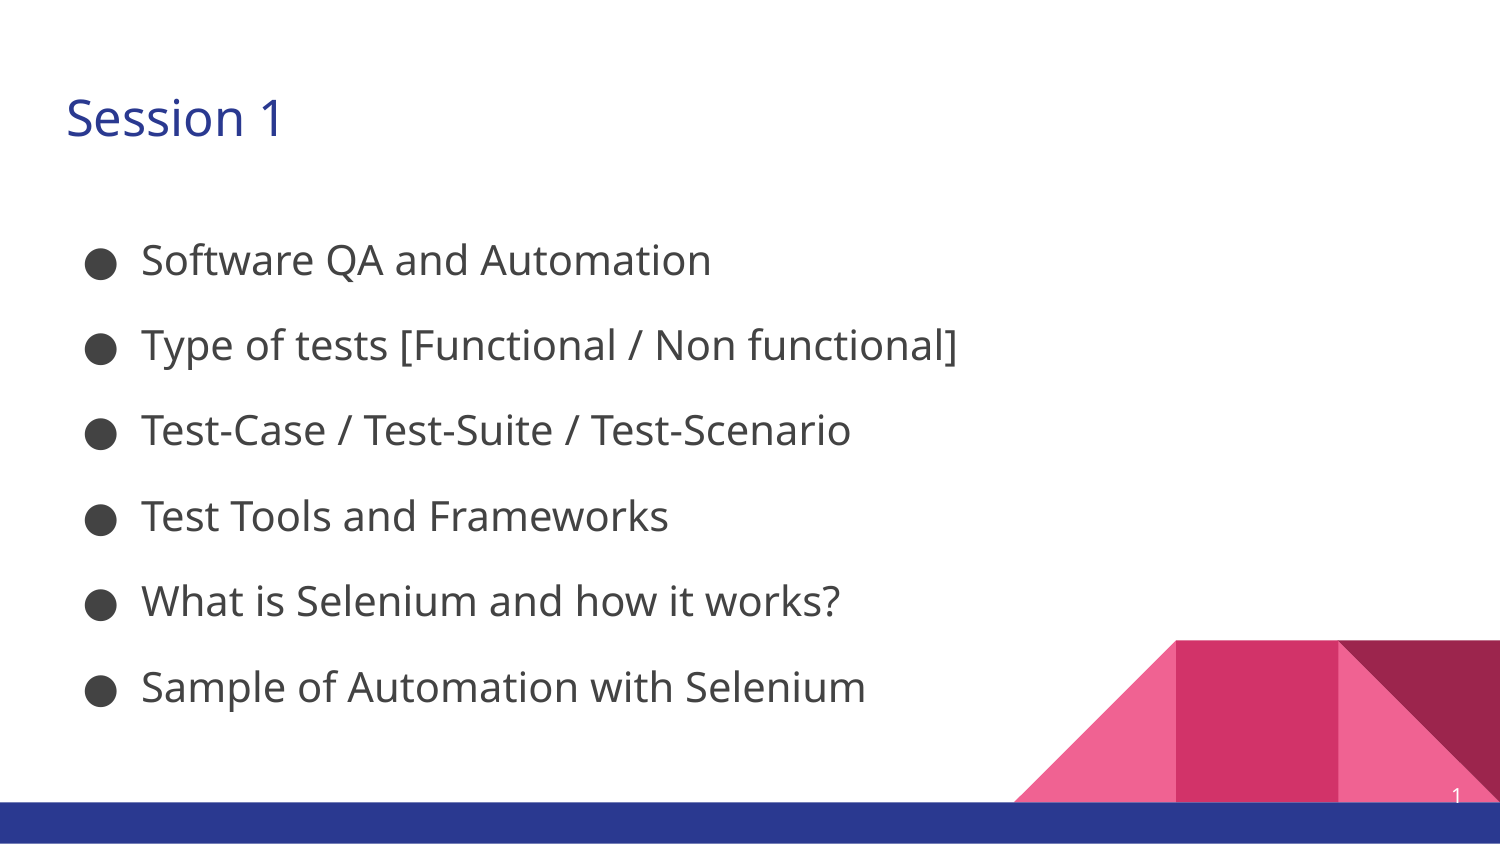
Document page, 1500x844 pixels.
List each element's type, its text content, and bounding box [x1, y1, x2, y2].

slide_number 1 [1387, 762, 1478, 828]
list Software QA and Automation Type of tests [Functional / Non functional] Test-Case / Test-Suite / Test-Scenario Test Tools and Frameworks What is Selenium and how it works? Sample of Automation with Selenium [51, 186, 1449, 750]
title Session 1 [51, 67, 1449, 167]
